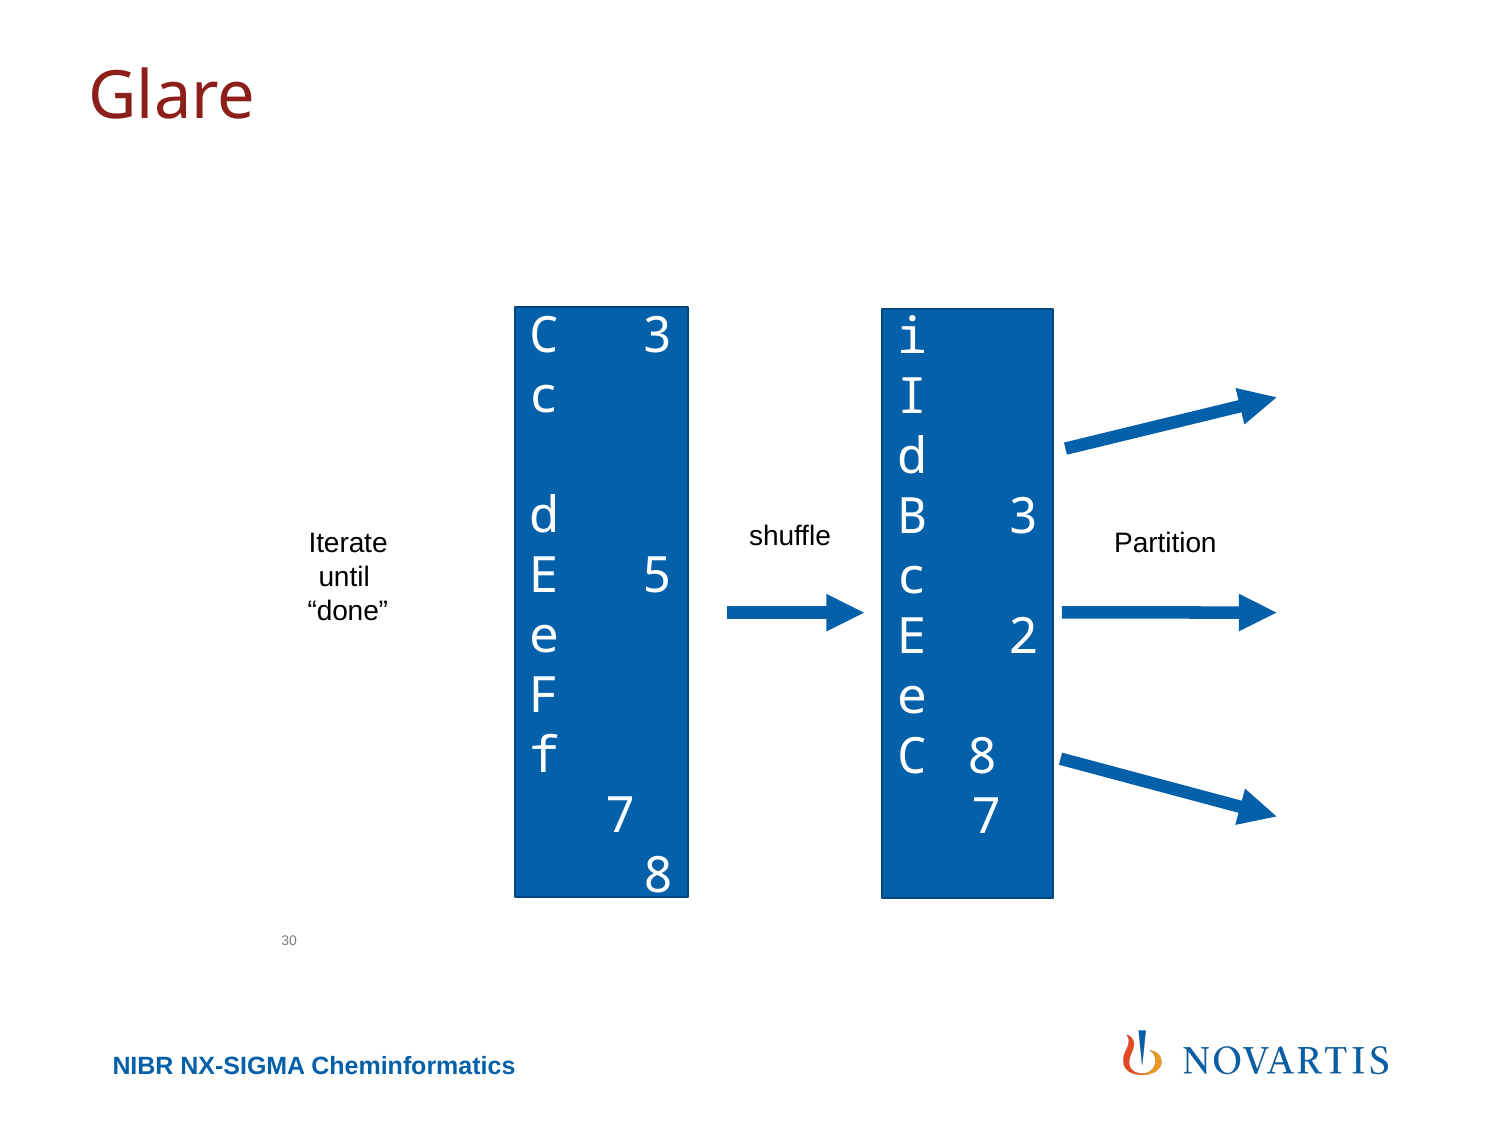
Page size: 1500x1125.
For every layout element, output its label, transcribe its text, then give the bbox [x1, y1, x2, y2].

slide_number 30 [281, 931, 331, 963]
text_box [1066, 759, 1277, 817]
picture [1120, 1027, 1391, 1078]
text_box shuffle [734, 509, 846, 559]
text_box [1071, 396, 1277, 448]
title Glare [88, 50, 1454, 182]
text_box Partition [1099, 517, 1232, 566]
text_box A 9 h F 5 i I d B 3 c E 2 e C 8 7 f 1 b [881, 308, 1054, 899]
text_box A 1 B 2 b C 3 c d E 5 e F f 7 8 h I 9 i [514, 306, 689, 898]
text_box Iterate until “done” [292, 517, 404, 634]
